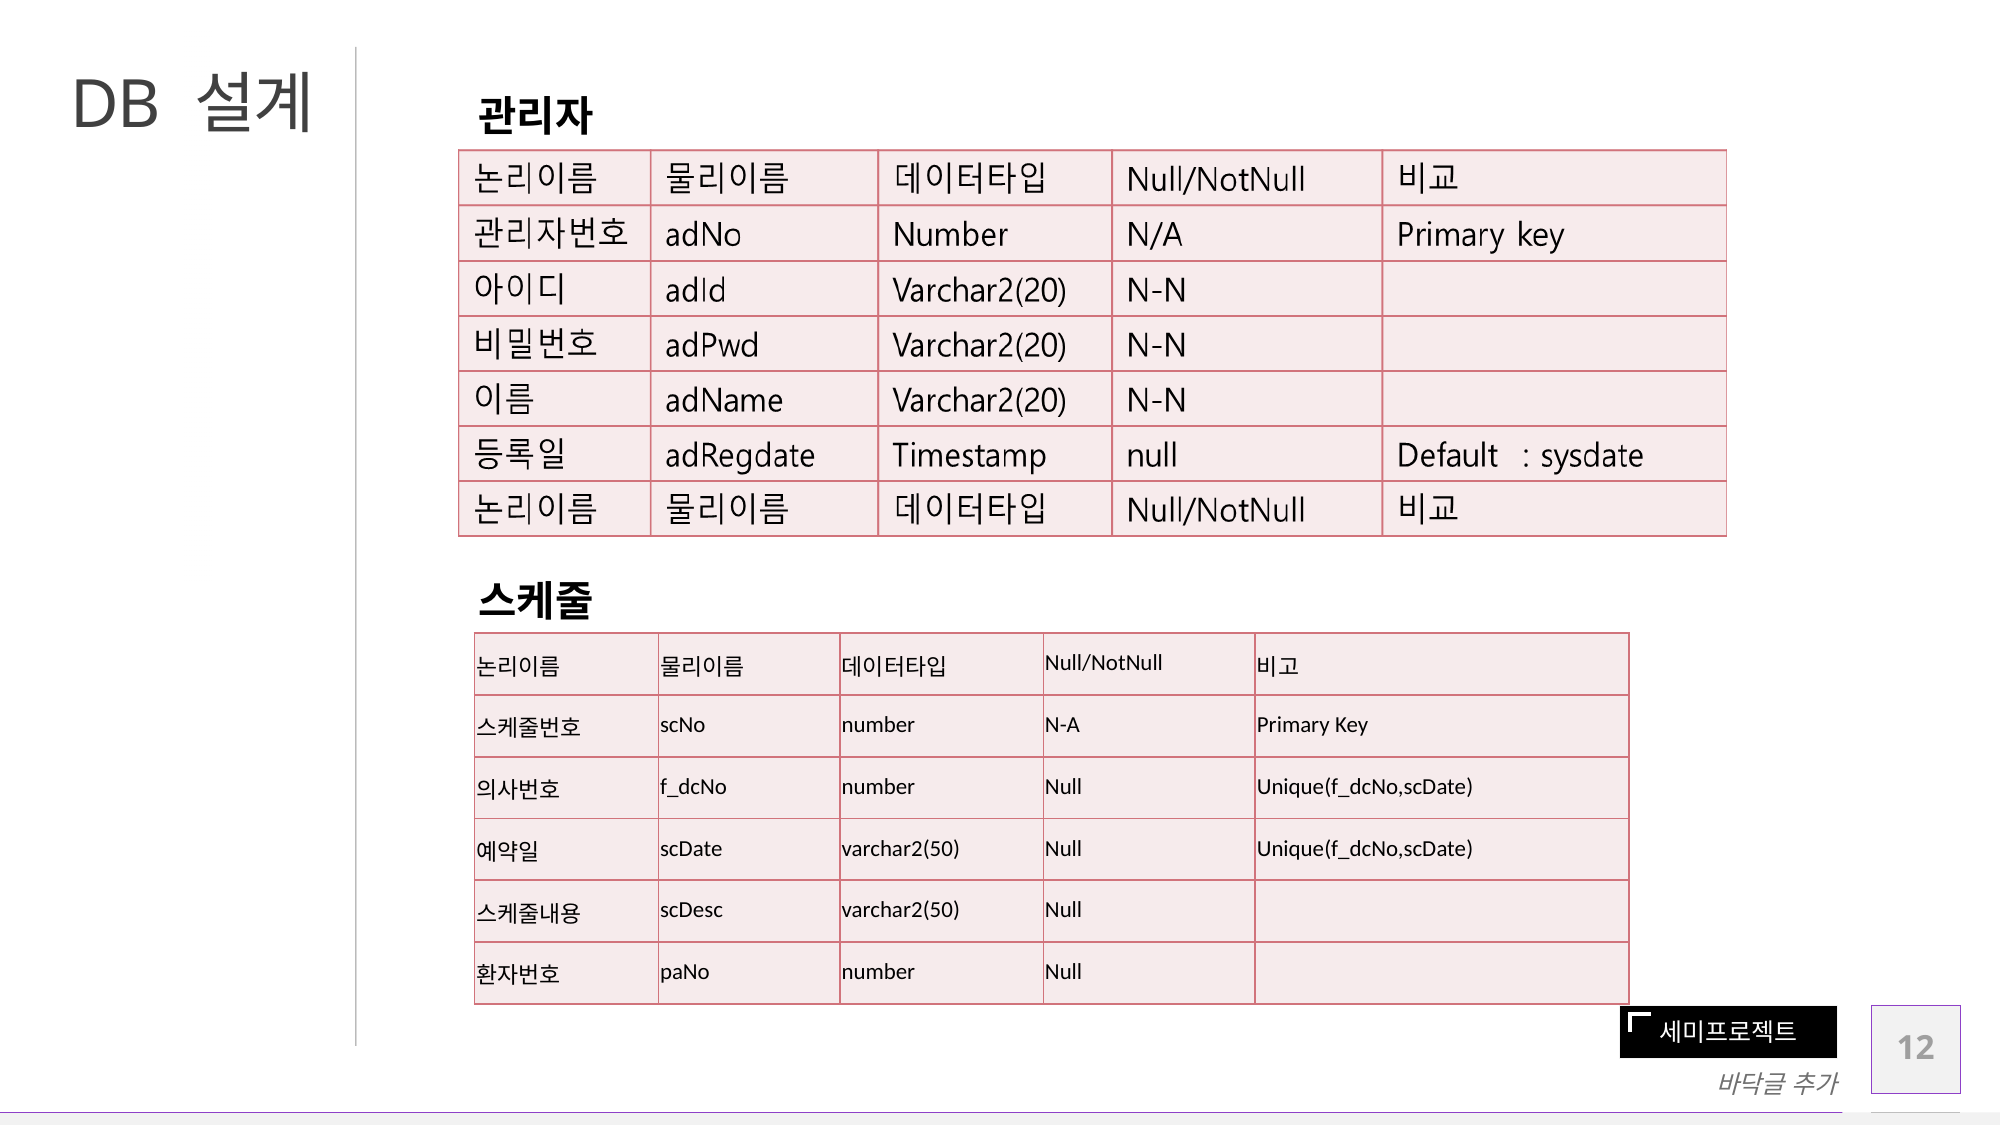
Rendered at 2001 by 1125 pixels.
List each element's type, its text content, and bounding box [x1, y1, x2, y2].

table_cell scDate [659, 819, 839, 879]
table_cell N-A [1044, 696, 1254, 756]
table_cell scDesc [659, 881, 839, 941]
table_cell Unique(f_dcNo,scDate) [1256, 819, 1628, 879]
table_cell varchar2(50) [841, 819, 1043, 879]
table_cell Unique(f_dcNo,scDate) [1256, 758, 1628, 818]
table_cell number [841, 943, 1043, 1003]
table_cell 예약일 [475, 819, 658, 879]
table_cell Null [1044, 758, 1254, 818]
text_box 관리자 [463, 82, 609, 147]
table_cell f_dcNo [659, 758, 839, 818]
table_header 비고 [1256, 634, 1628, 694]
table_header 물리이름 [659, 634, 839, 694]
table_cell varchar2(50) [841, 881, 1043, 941]
title DB 설계 [70, 70, 355, 142]
table_cell paNo [659, 943, 839, 1003]
table_header 논리이름 [475, 634, 658, 694]
table_cell number [841, 758, 1043, 818]
table_cell 스케줄내용 [475, 881, 658, 941]
table_cell [1256, 881, 1628, 941]
text_box 스케줄 [463, 567, 609, 633]
slide_number 12 [1871, 1019, 1960, 1080]
table_cell [1256, 943, 1628, 1003]
table_cell Null [1044, 819, 1254, 879]
table_cell 스케줄번호 [475, 696, 658, 756]
table_cell scNo [659, 696, 839, 756]
table_cell 환자번호 [475, 943, 658, 1003]
footer 바닥글 추가 [1163, 1064, 1838, 1099]
table_cell Null [1044, 943, 1254, 1003]
table_cell Primary Key [1256, 696, 1628, 756]
picture [457, 147, 1727, 551]
title DB 설계 [357, 70, 1932, 142]
table_header 데이터타입 [841, 634, 1043, 694]
table_cell number [841, 696, 1043, 756]
table_cell 의사번호 [475, 758, 658, 818]
table_cell Null [1044, 881, 1254, 941]
table_header Null/NotNull [1044, 634, 1254, 694]
